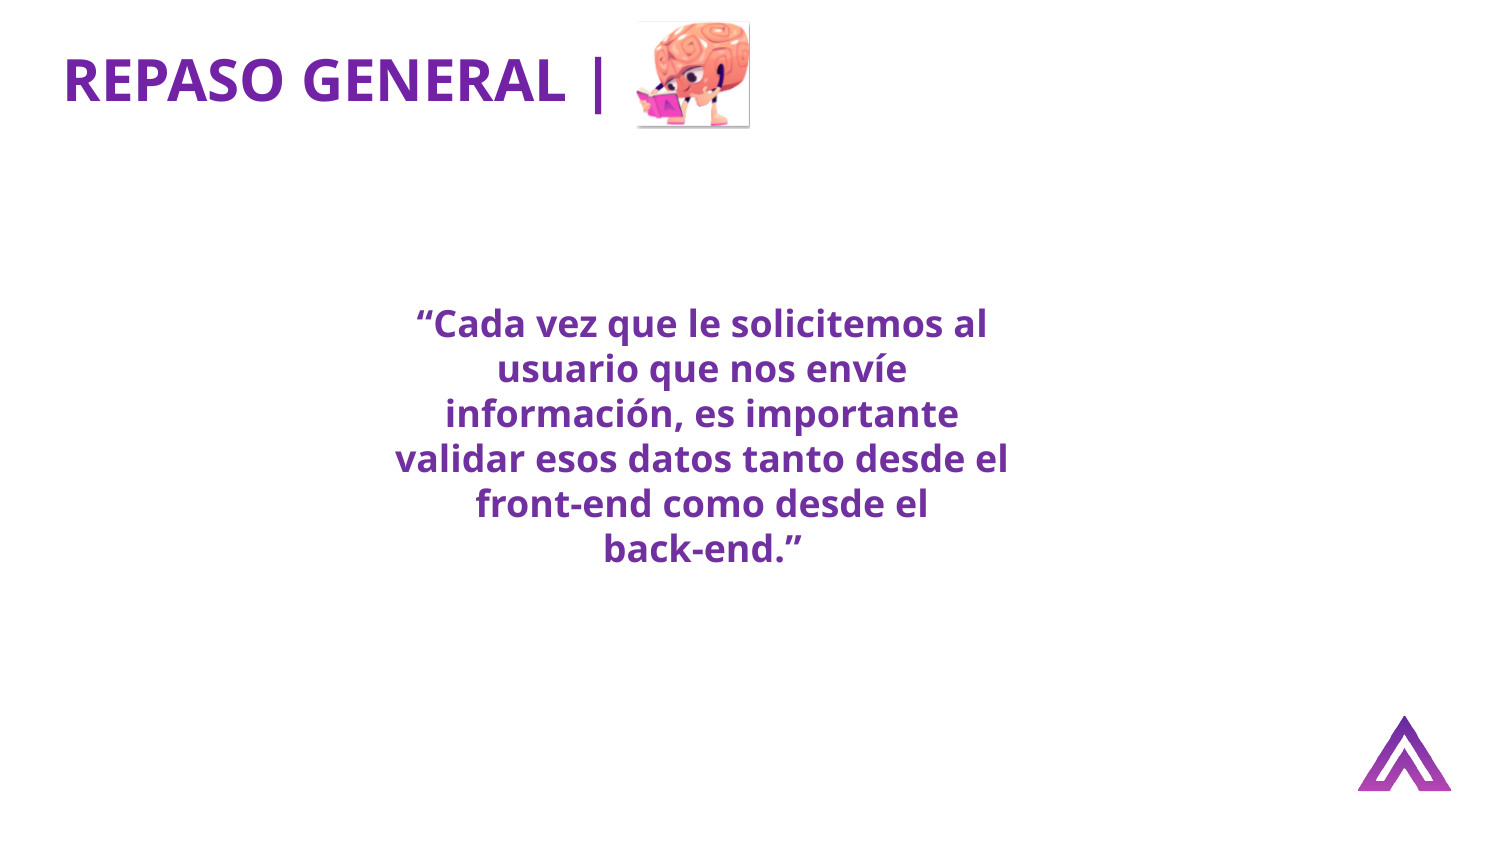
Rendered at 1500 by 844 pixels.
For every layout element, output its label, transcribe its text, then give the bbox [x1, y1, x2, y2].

text_box “Cada vez que le solicitemos al usuario que nos envíe información, es importante validar esos datos tanto desde el front-end como desde el back-end.” [94, 284, 1311, 591]
text_box REPASO GENERAL | [47, 28, 631, 129]
picture [1348, 705, 1459, 803]
picture [636, 21, 750, 129]
